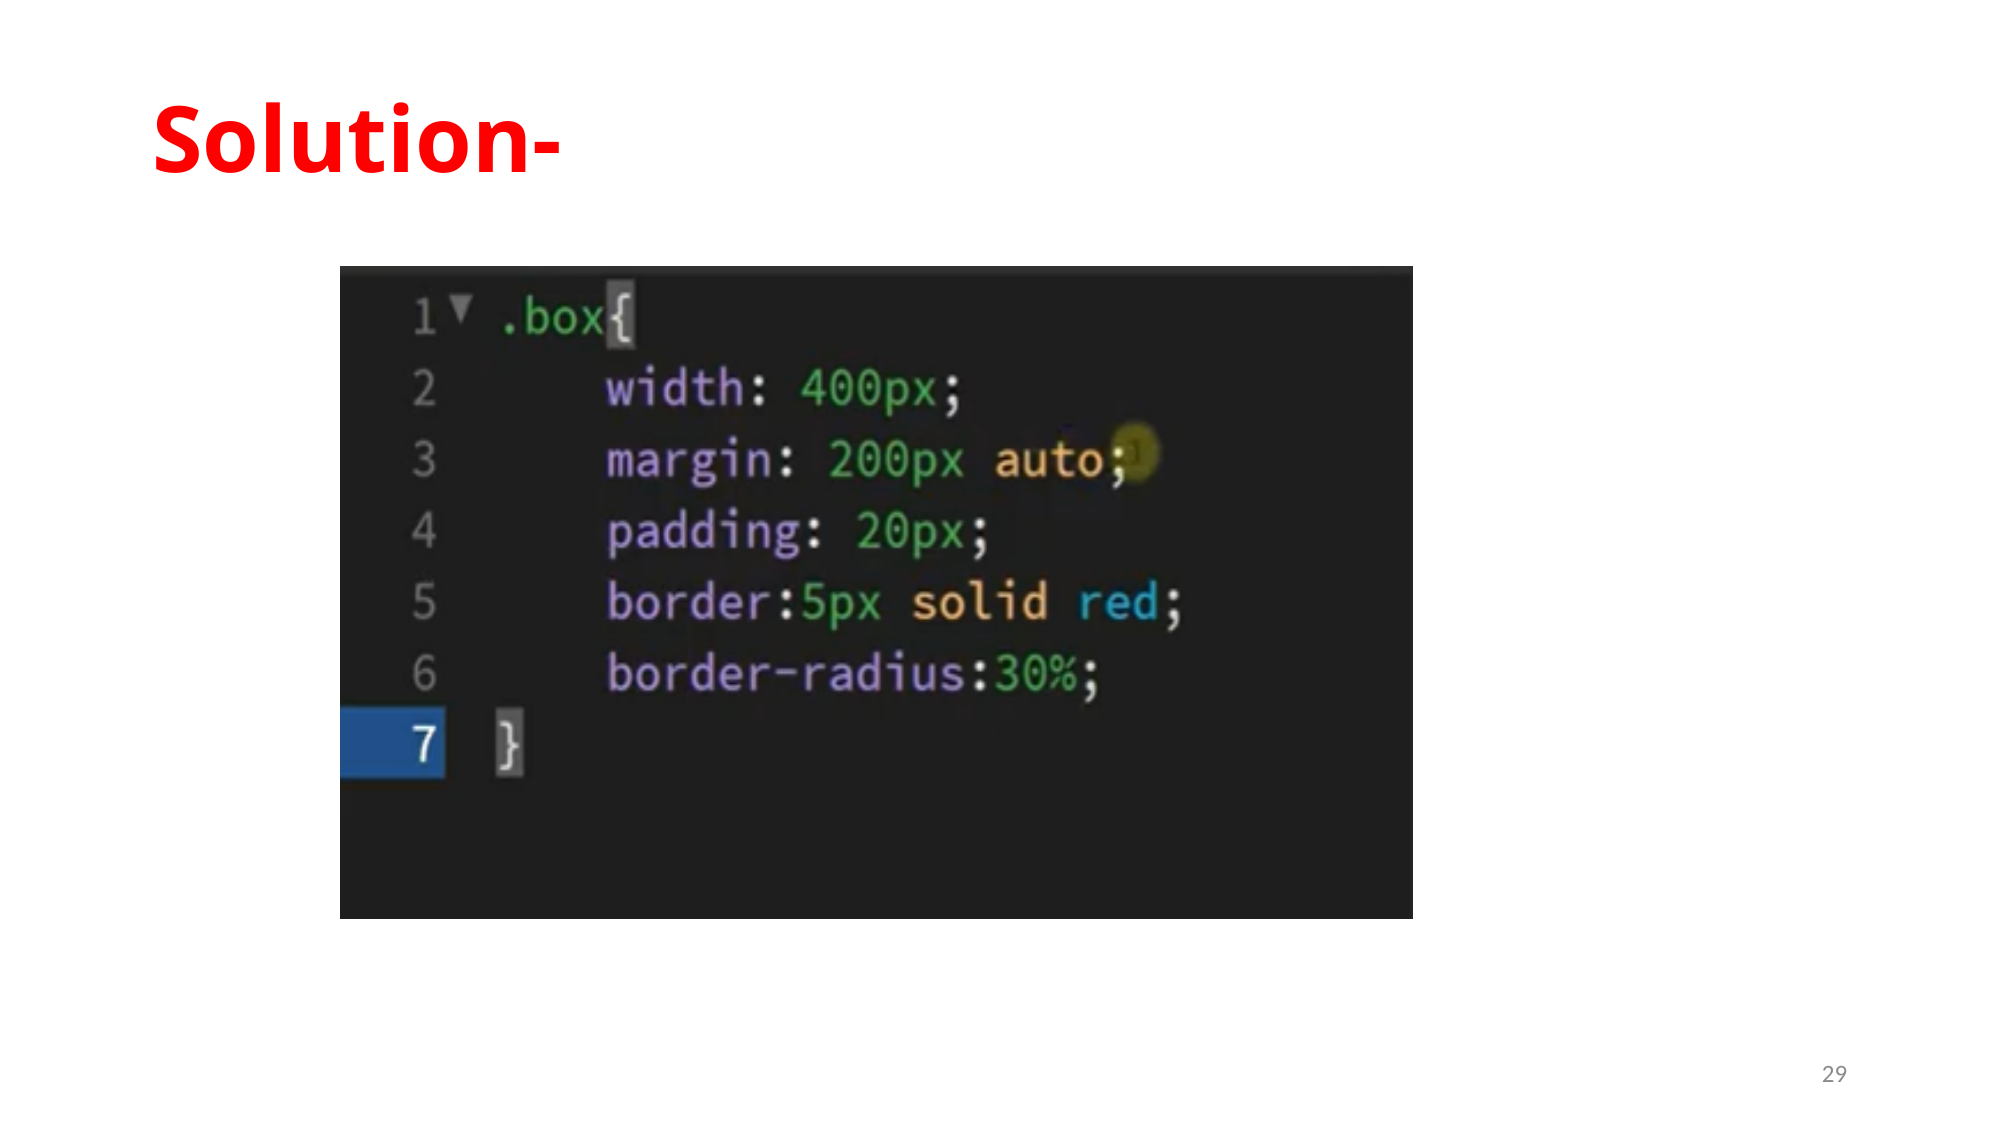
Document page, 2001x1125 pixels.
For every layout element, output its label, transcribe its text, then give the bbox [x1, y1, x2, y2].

title Solution- [137, 59, 1863, 226]
picture [340, 266, 1413, 919]
slide_number 29 [1412, 1042, 1863, 1103]
